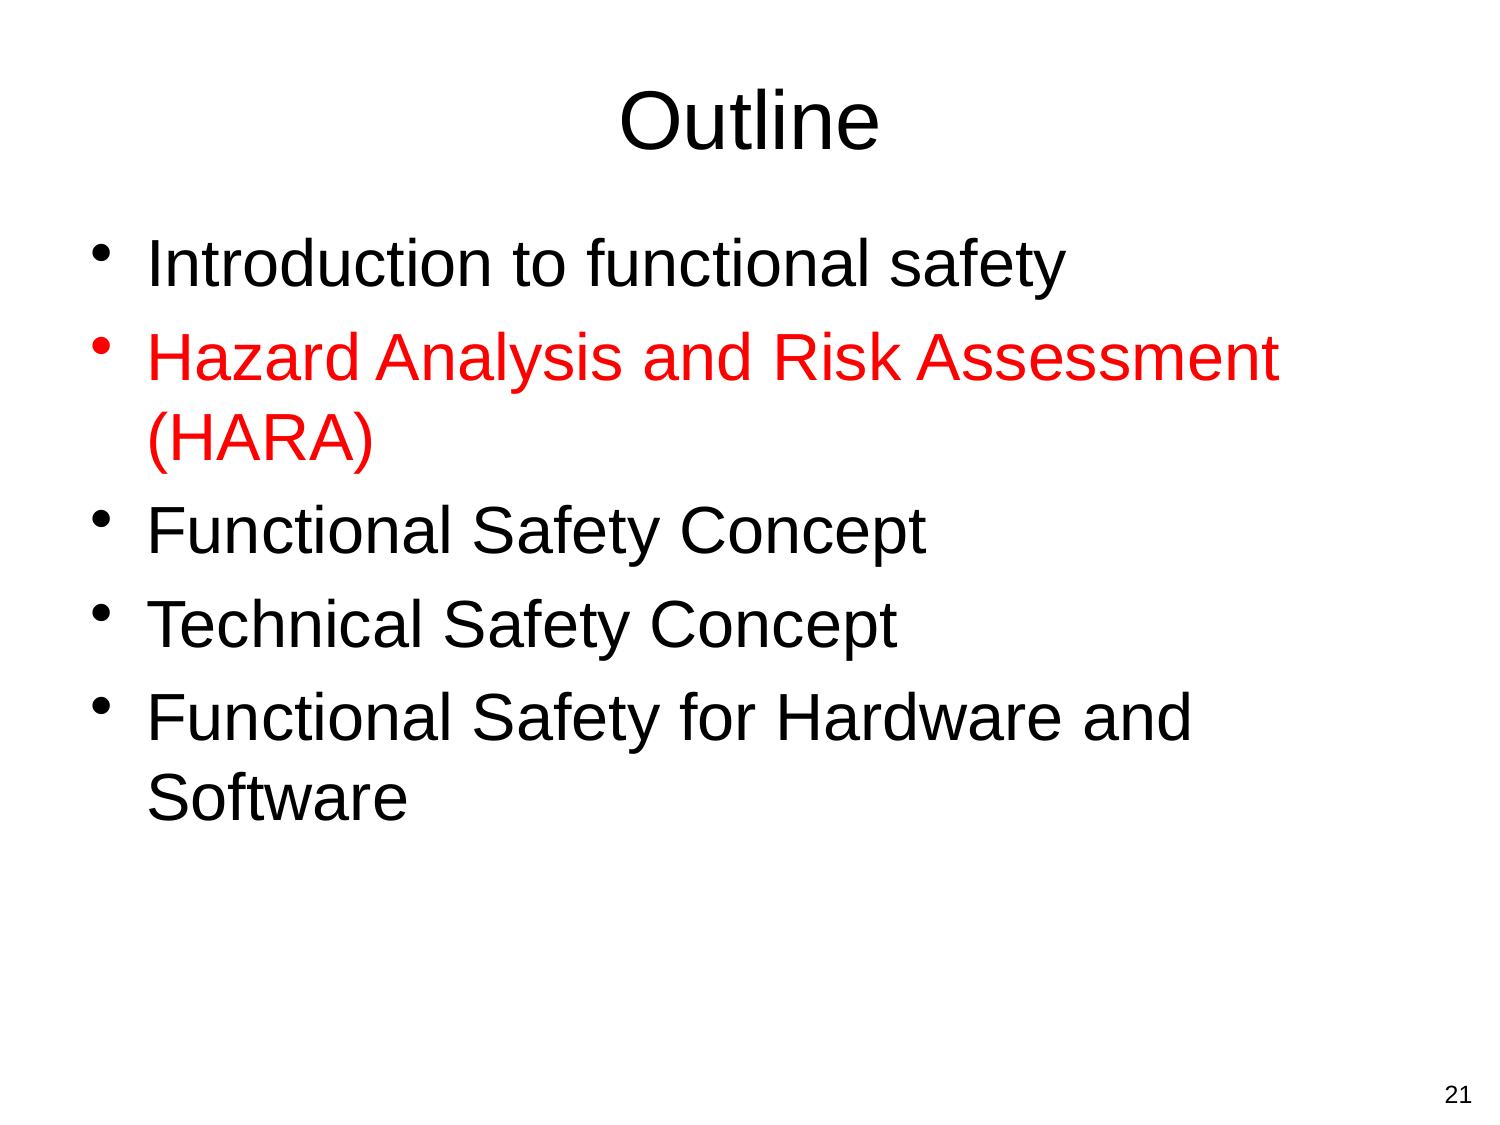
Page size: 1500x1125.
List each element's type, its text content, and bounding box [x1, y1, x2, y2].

title Outline [74, 44, 1426, 188]
list Introduction to functional safety Hazard Analysis and Risk Assessment (HARA) Functional Safety Concept Technical Safety Concept Functional Safety for Hardware and Software [74, 212, 1426, 1051]
slide_number 21 [1137, 1070, 1488, 1112]
